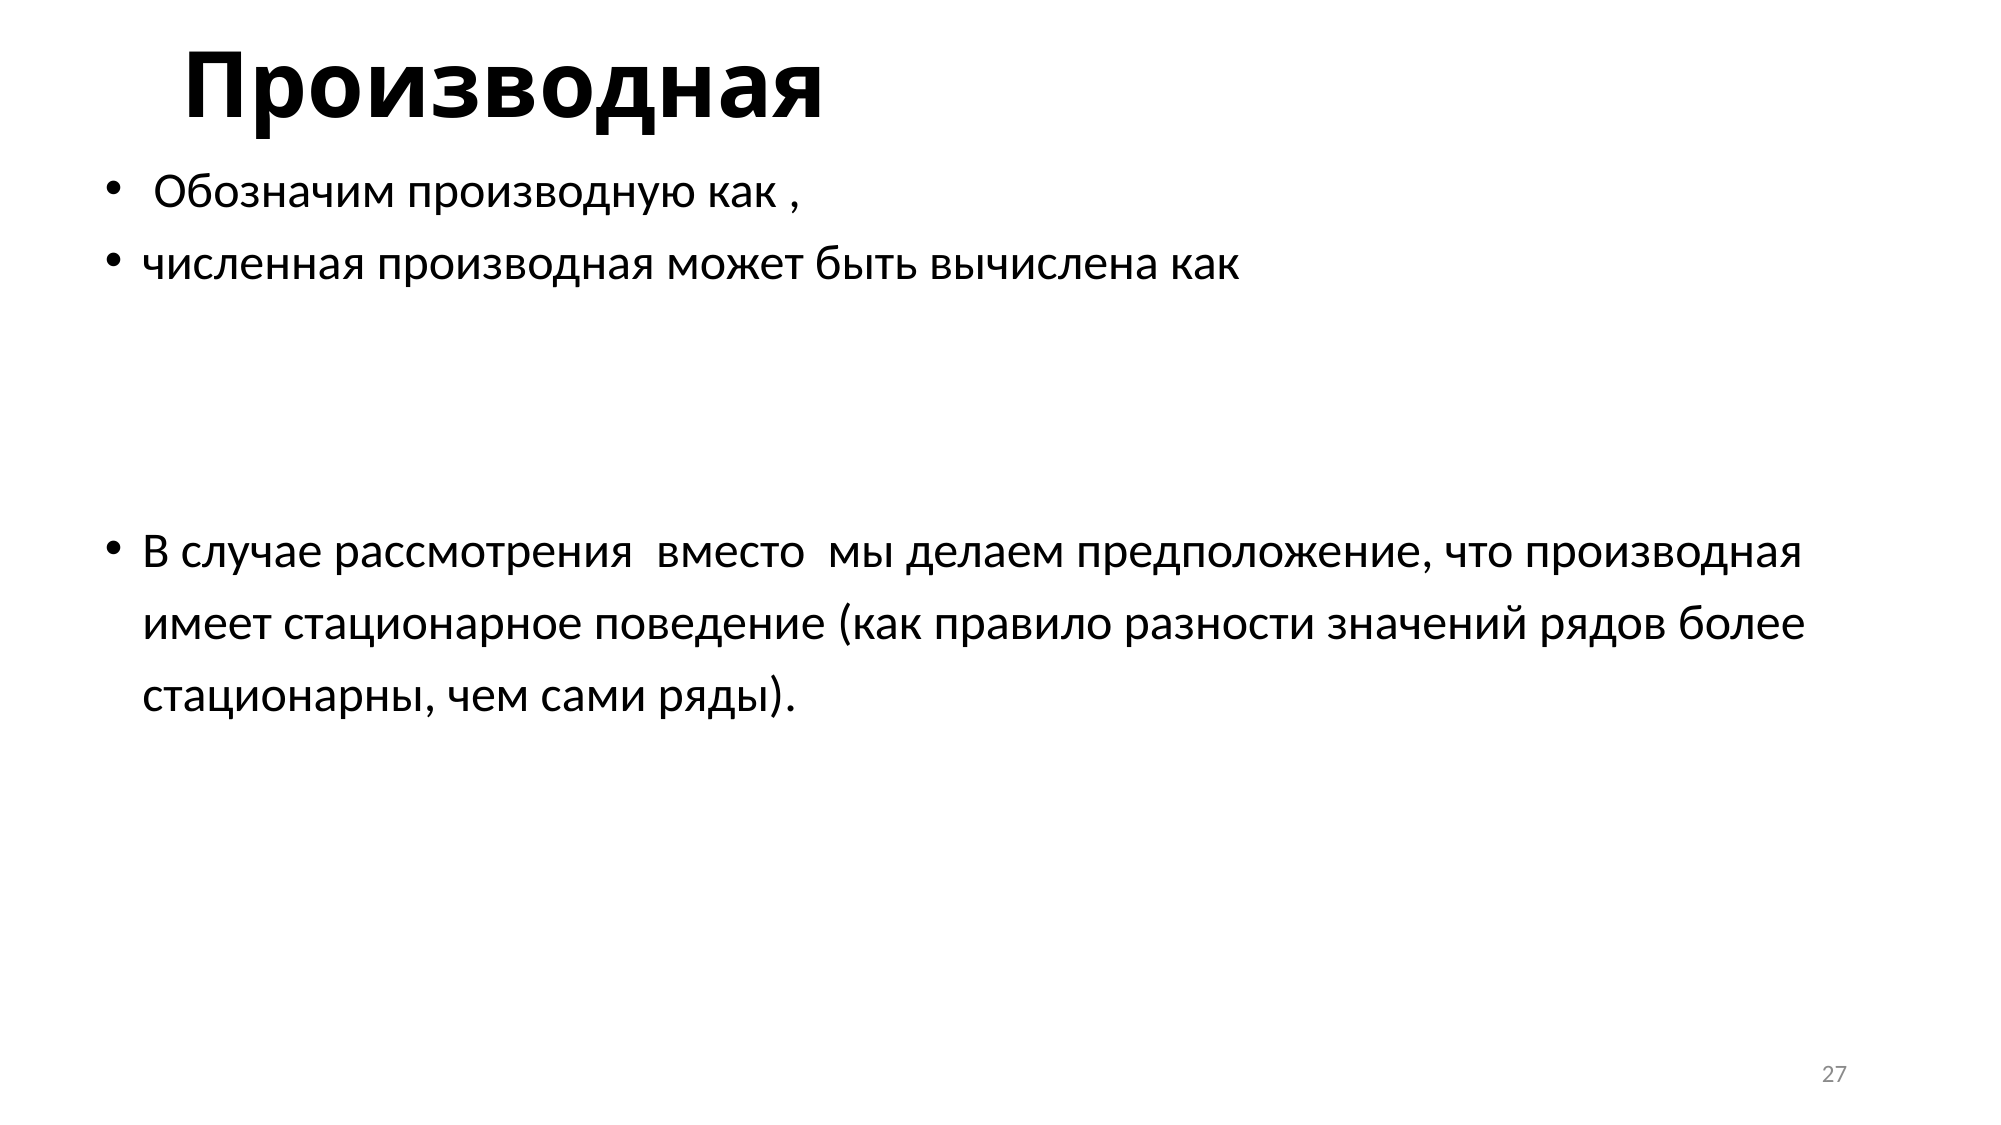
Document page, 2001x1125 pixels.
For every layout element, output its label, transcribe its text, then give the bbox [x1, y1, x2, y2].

title Производная [166, 20, 1892, 156]
slide_number 27 [1412, 1042, 1863, 1103]
